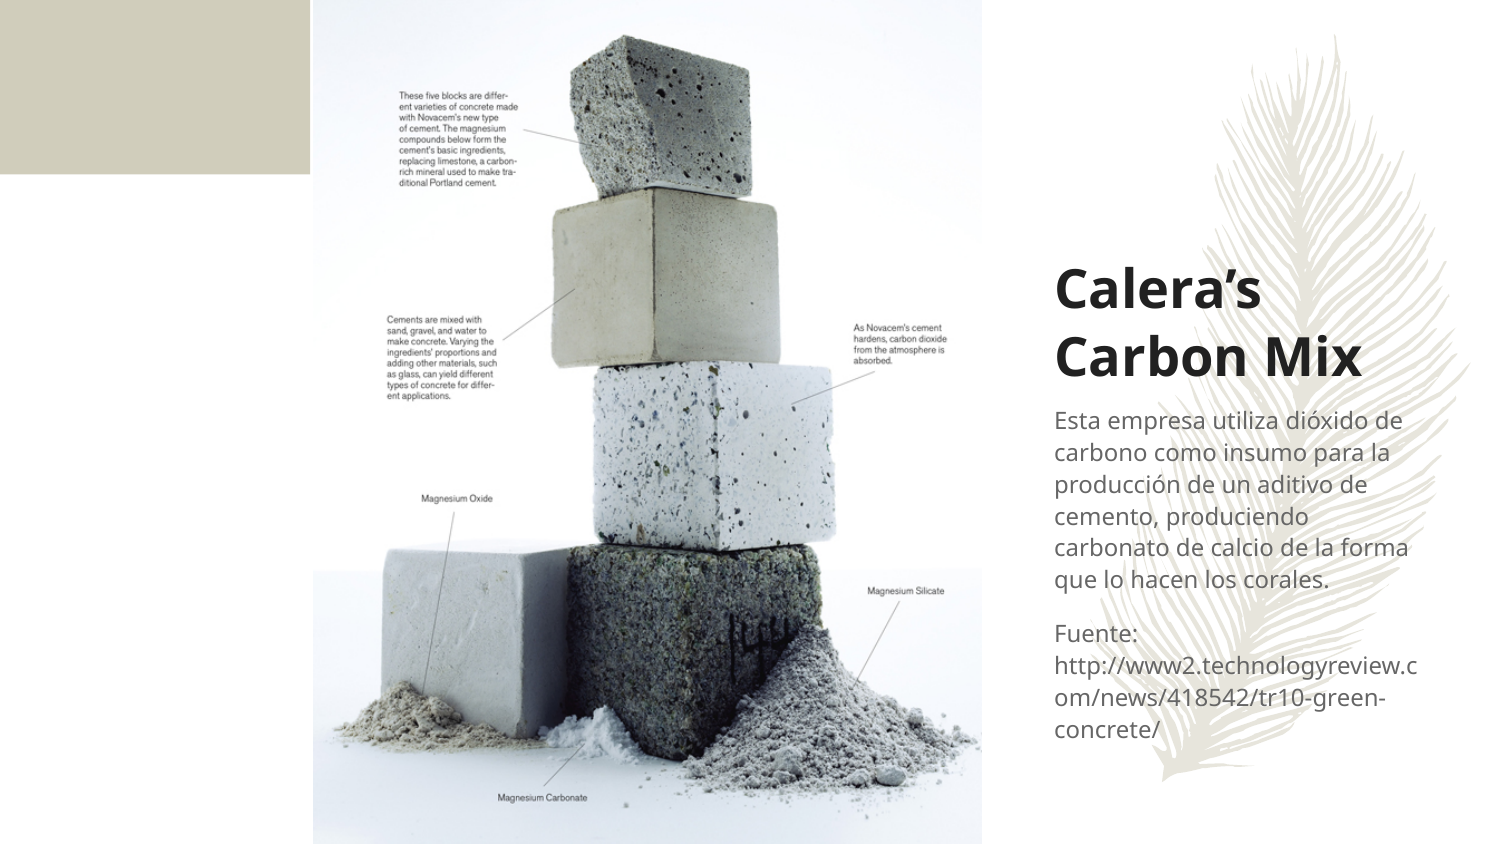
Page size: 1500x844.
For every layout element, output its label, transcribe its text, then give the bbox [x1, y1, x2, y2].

title Calera’s Carbon Mix [1042, 185, 1441, 393]
picture [0, 0, 998, 844]
list Esta empresa utiliza dióxido de carbono como insumo para la producción de un aditivo de cemento, produciendo carbonato de calcio de la forma que lo hacen los corales. Fuente: http://www2.technologyreview.com/news/418542/tr10-green-concrete/ [1042, 396, 1440, 750]
